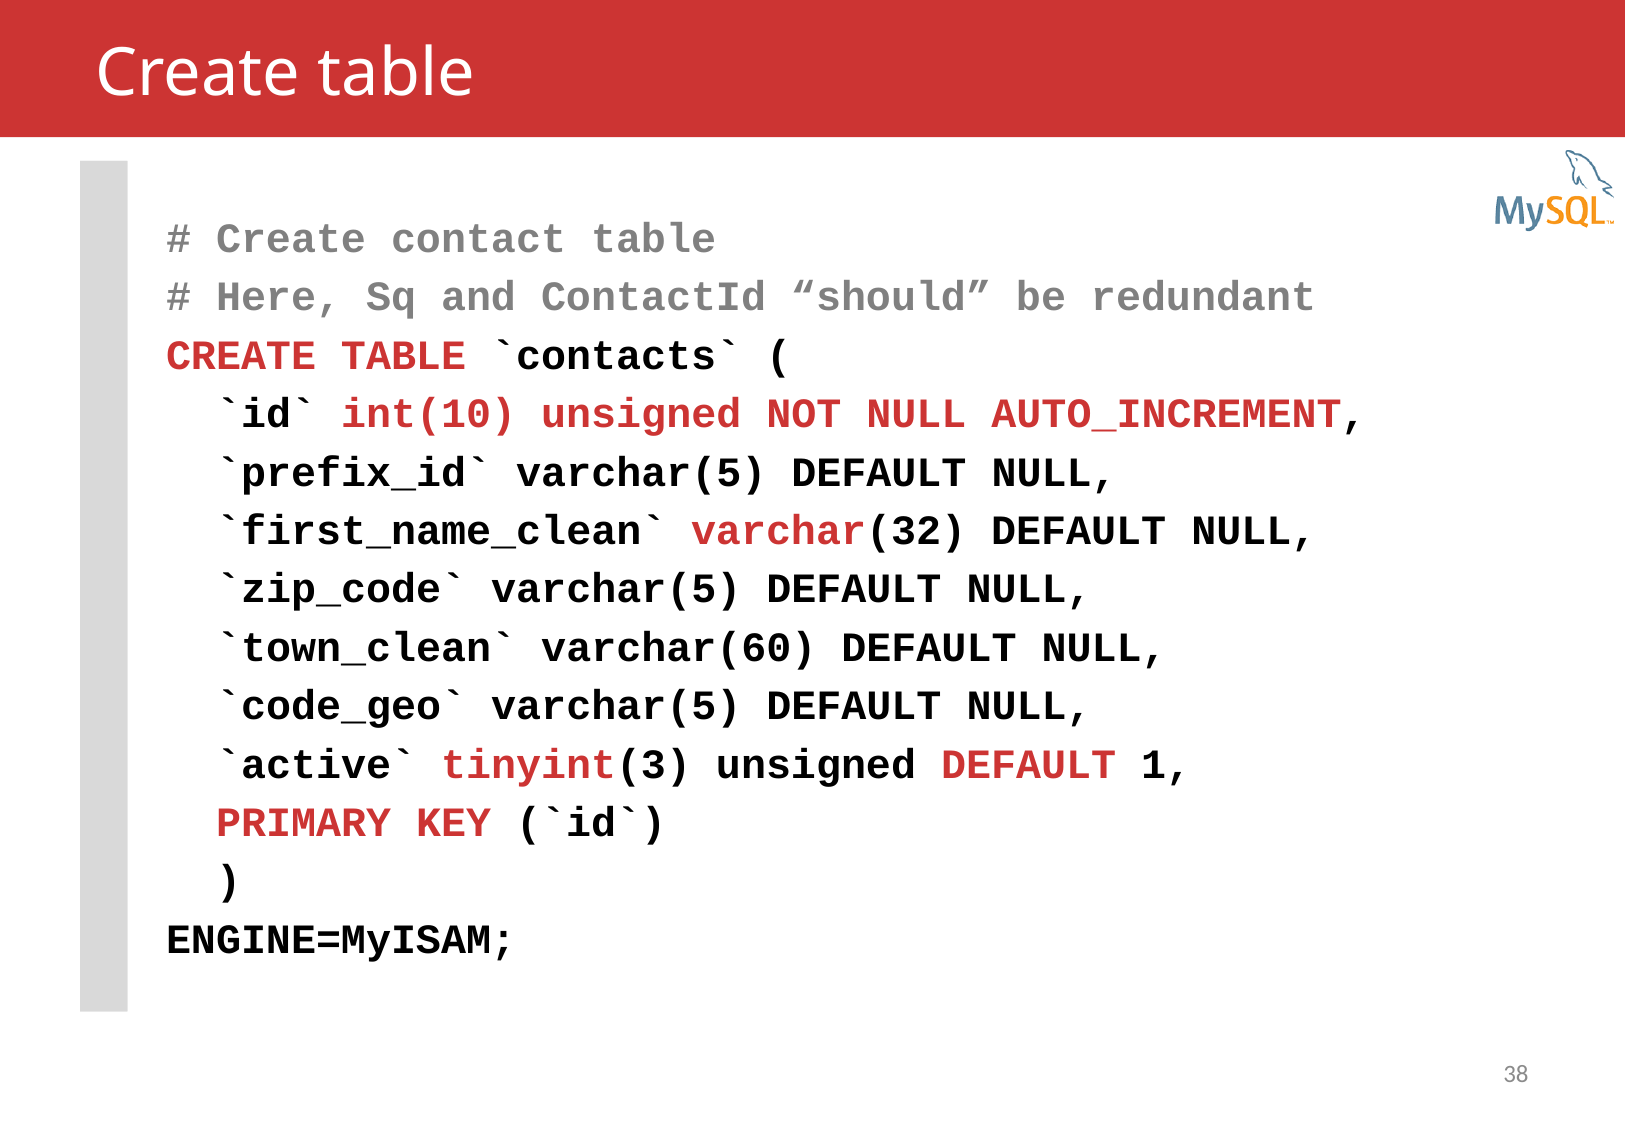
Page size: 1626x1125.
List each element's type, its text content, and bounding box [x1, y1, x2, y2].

picture [1493, 148, 1616, 232]
list # Create contact table # Here, Sq and ContactId “should” be redundant CREATE TABLE `contacts` ( `id` int(10) unsigned NOT NULL AUTO_INCREMENT, `prefix_id` varchar(5) DEFAULT NULL, `first_name_clean` varchar(32) DEFAULT NULL, `zip_code` varchar(5) DEFAULT NULL, `town_clean` varchar(60) DEFAULT NULL, `code_geo` varchar(5) DEFAULT NULL, `active` tinyint(3) unsigned DEFAULT 1, PRIMARY KEY (`id`) ) ENGINE=MyISAM; [151, 160, 1544, 1012]
slide_number 38 [1164, 1042, 1544, 1103]
title Create table [80, 0, 1543, 138]
